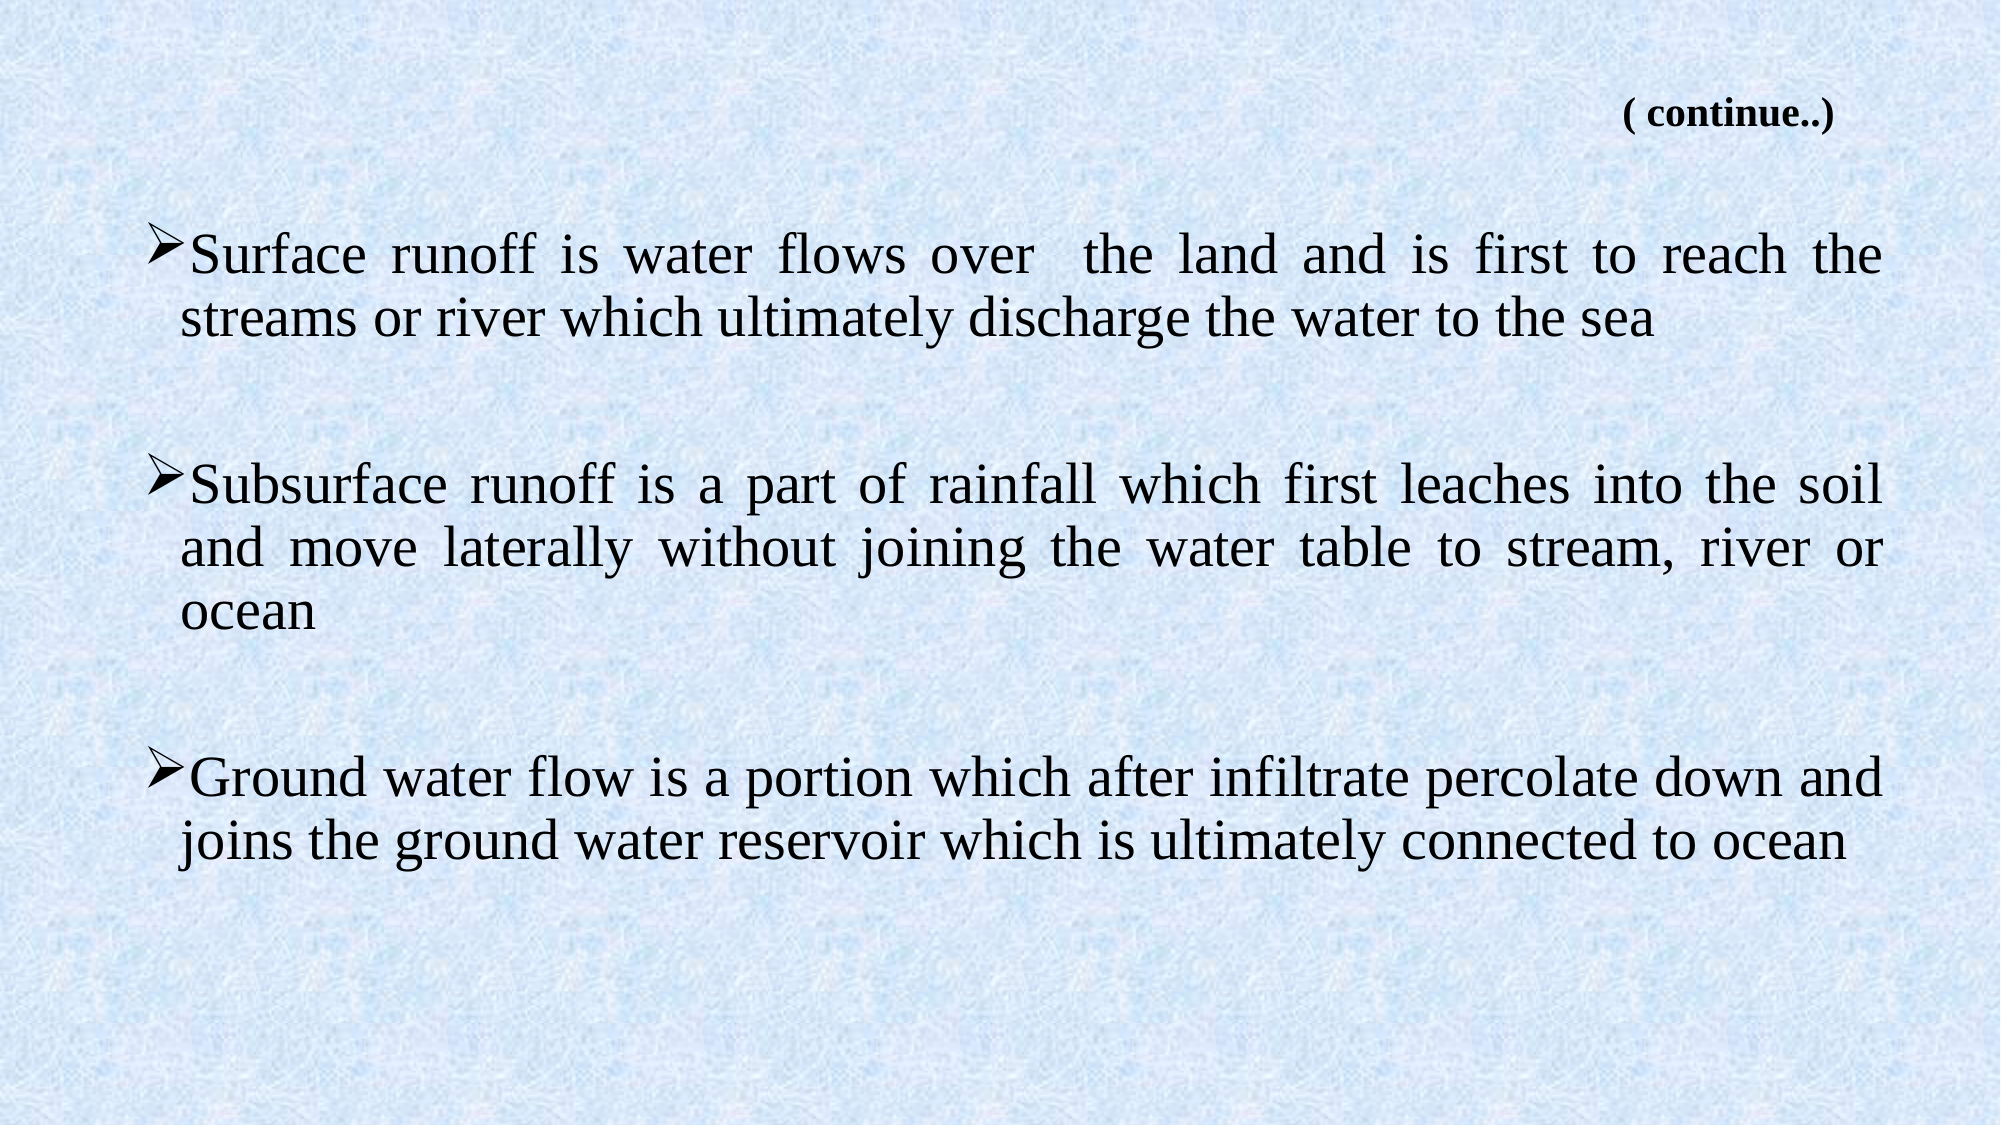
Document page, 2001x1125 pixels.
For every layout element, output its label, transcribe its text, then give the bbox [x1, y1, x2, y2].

title ( continue..) [225, 37, 1850, 188]
list Surface runoff is water flows over the land and is first to reach the streams or river which ultimately discharge the water to the sea Subsurface runoff is a part of rainfall which first leaches into the soil and move laterally without joining the water table to stream, river or ocean Ground water flow is a portion which after infiltrate percolate down and joins the ground water reservoir which is ultimately connected to ocean [128, 215, 1900, 1050]
picture [0, 0, 2001, 1125]
